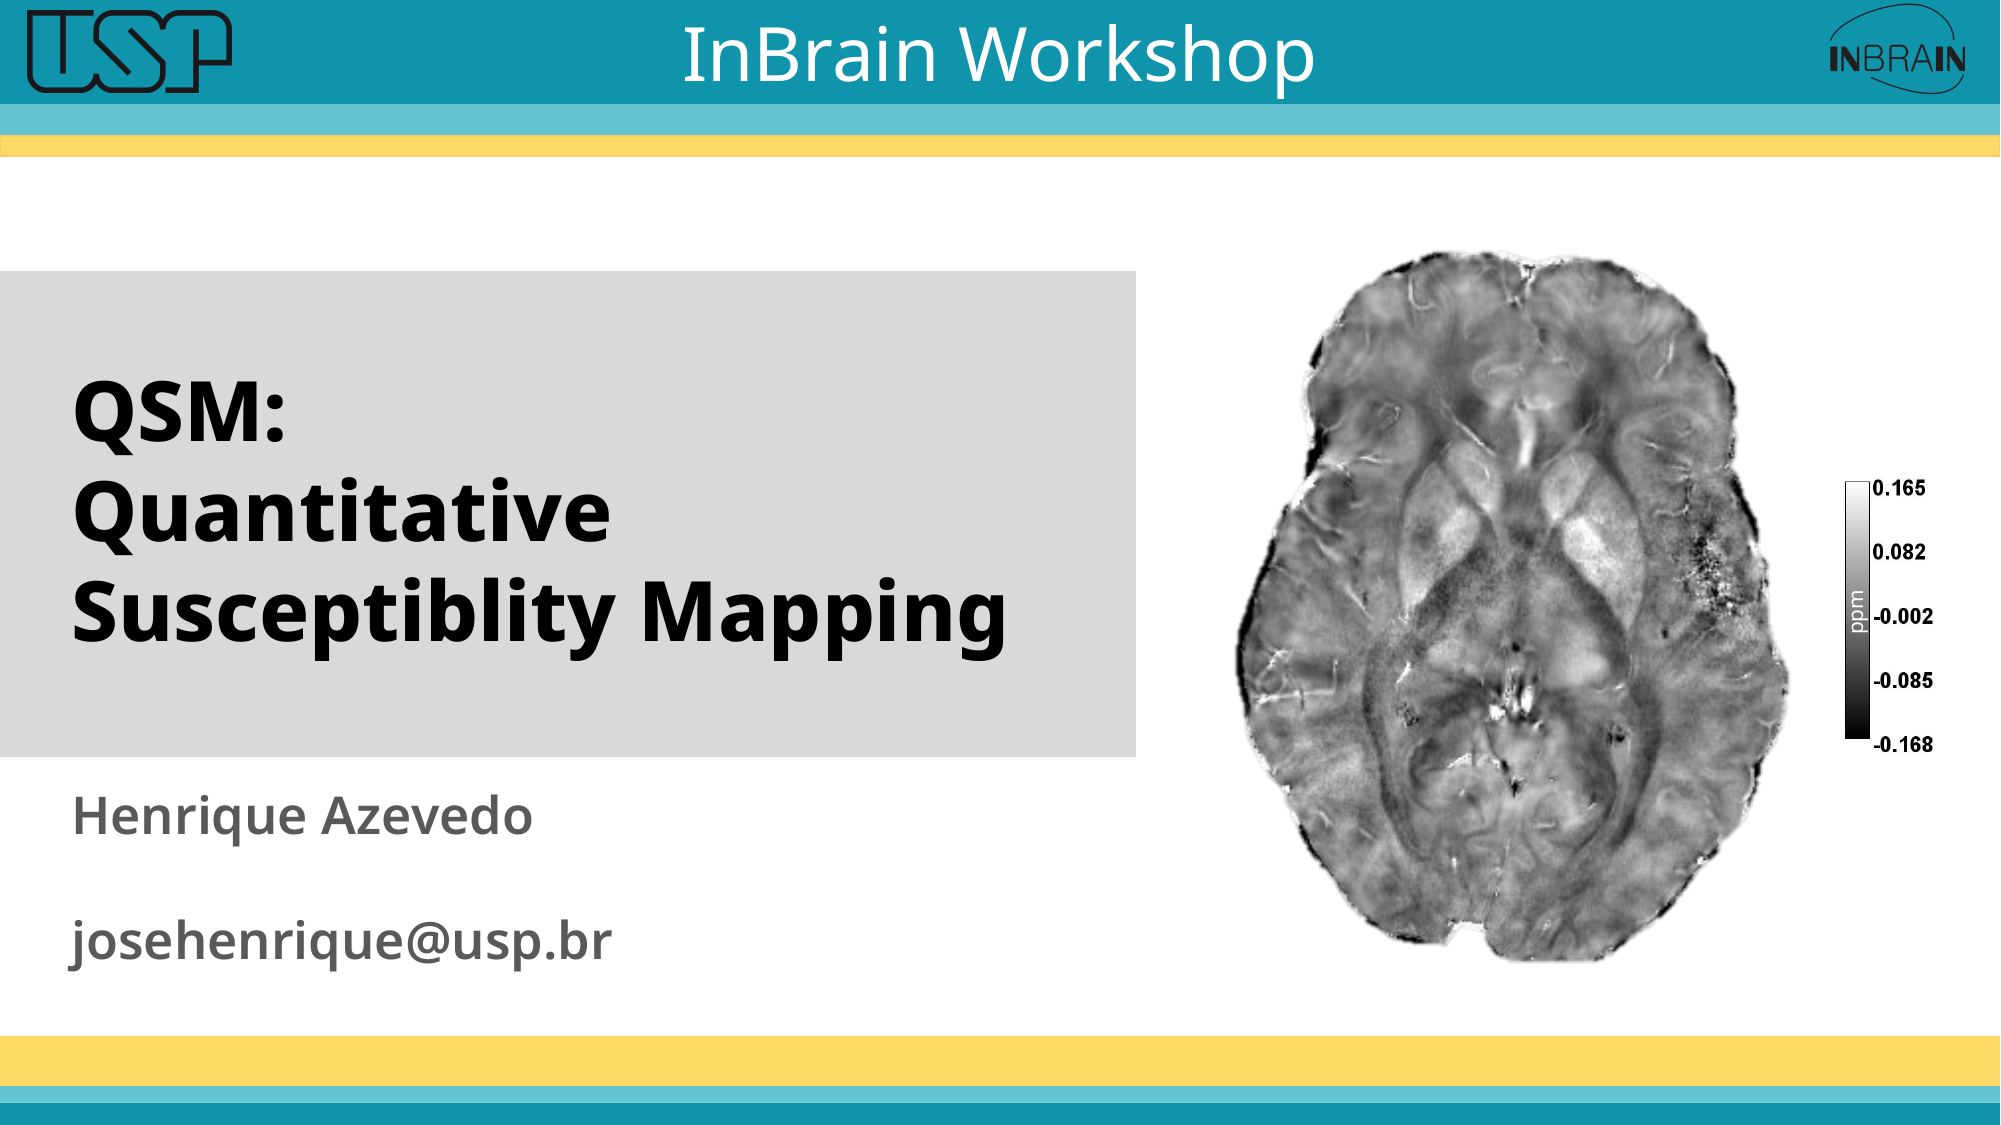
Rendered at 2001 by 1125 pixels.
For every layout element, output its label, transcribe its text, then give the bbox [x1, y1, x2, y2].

text_box [0, 104, 2000, 135]
text_box Henrique Azevedo josehenrique@usp.br [56, 774, 1136, 1035]
text_box [0, 135, 2000, 157]
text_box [1824, 461, 1953, 758]
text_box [0, 1035, 2000, 1125]
picture [27, 10, 232, 93]
text_box [0, 270, 1136, 758]
picture [1821, 0, 1973, 102]
text_box QSM: Quantitative Susceptiblity Mapping [56, 350, 1136, 666]
text_box InBrain Workshop [0, 0, 2000, 104]
picture [1136, 166, 1939, 1035]
